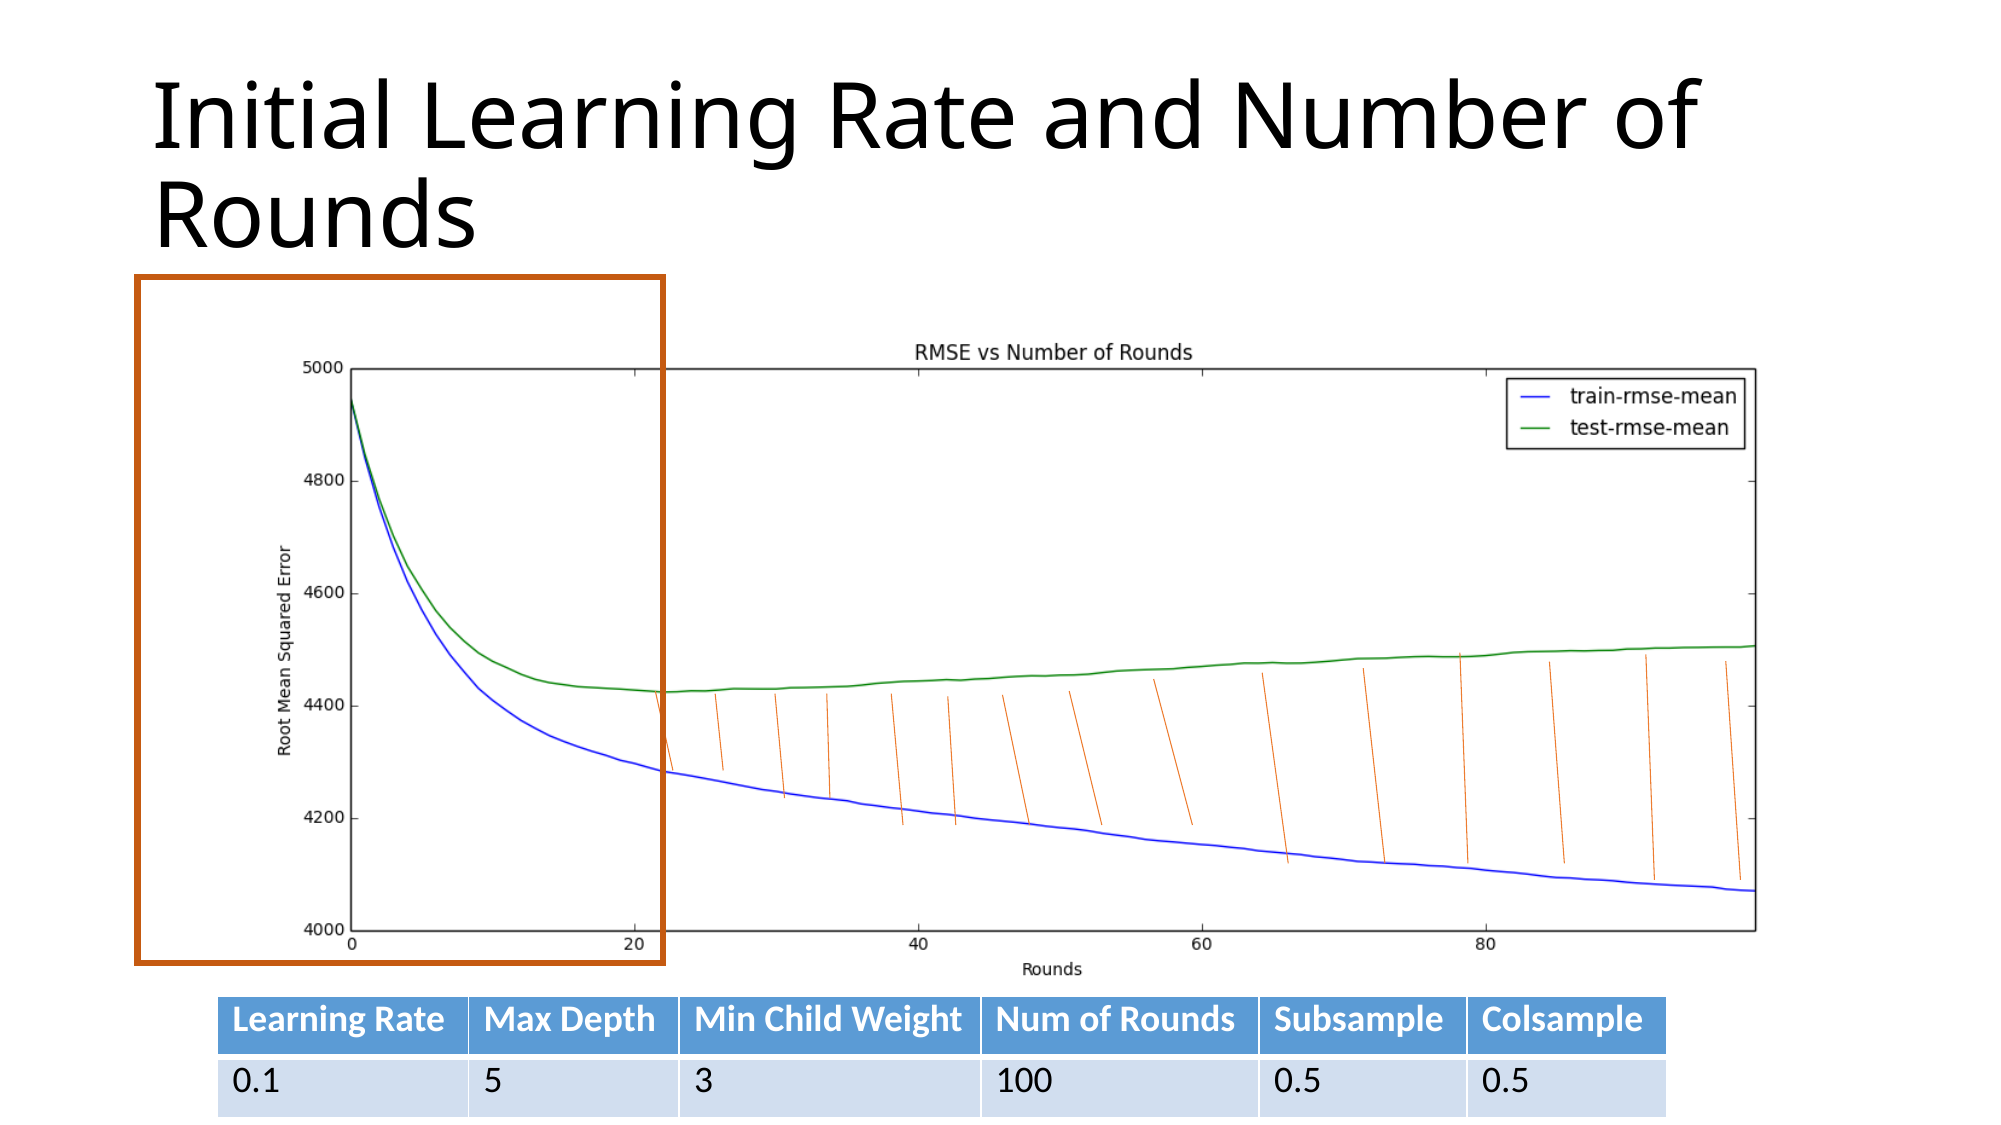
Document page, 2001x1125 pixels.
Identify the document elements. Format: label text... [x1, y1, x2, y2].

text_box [1262, 672, 1289, 864]
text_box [1459, 652, 1468, 864]
table_cell 3 [680, 1060, 980, 1117]
table_cell 0.1 [218, 1060, 468, 1117]
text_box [1725, 661, 1741, 880]
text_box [1549, 661, 1565, 864]
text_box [774, 693, 785, 799]
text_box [1645, 654, 1655, 880]
table_cell 0.5 [1468, 1060, 1666, 1117]
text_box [655, 690, 673, 771]
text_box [1363, 668, 1385, 864]
table_cell 5 [469, 1060, 678, 1117]
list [266, 331, 1766, 991]
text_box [1069, 690, 1102, 825]
table_header Colsample [1468, 997, 1666, 1054]
title Initial Learning Rate and Number of Rounds [137, 59, 1863, 278]
table_header Max Depth [469, 997, 678, 1054]
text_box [891, 693, 904, 825]
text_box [1153, 678, 1193, 825]
table_header Min Child Weight [680, 997, 980, 1054]
table_header Learning Rate [218, 997, 468, 1054]
text_box [136, 276, 664, 964]
table_header Subsample [1260, 997, 1466, 1054]
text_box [1002, 694, 1030, 825]
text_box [826, 693, 830, 799]
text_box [715, 693, 724, 771]
table_cell 100 [982, 1060, 1258, 1117]
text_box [947, 696, 956, 825]
table_cell 0.5 [1260, 1060, 1466, 1117]
table_header Num of Rounds [982, 997, 1258, 1054]
